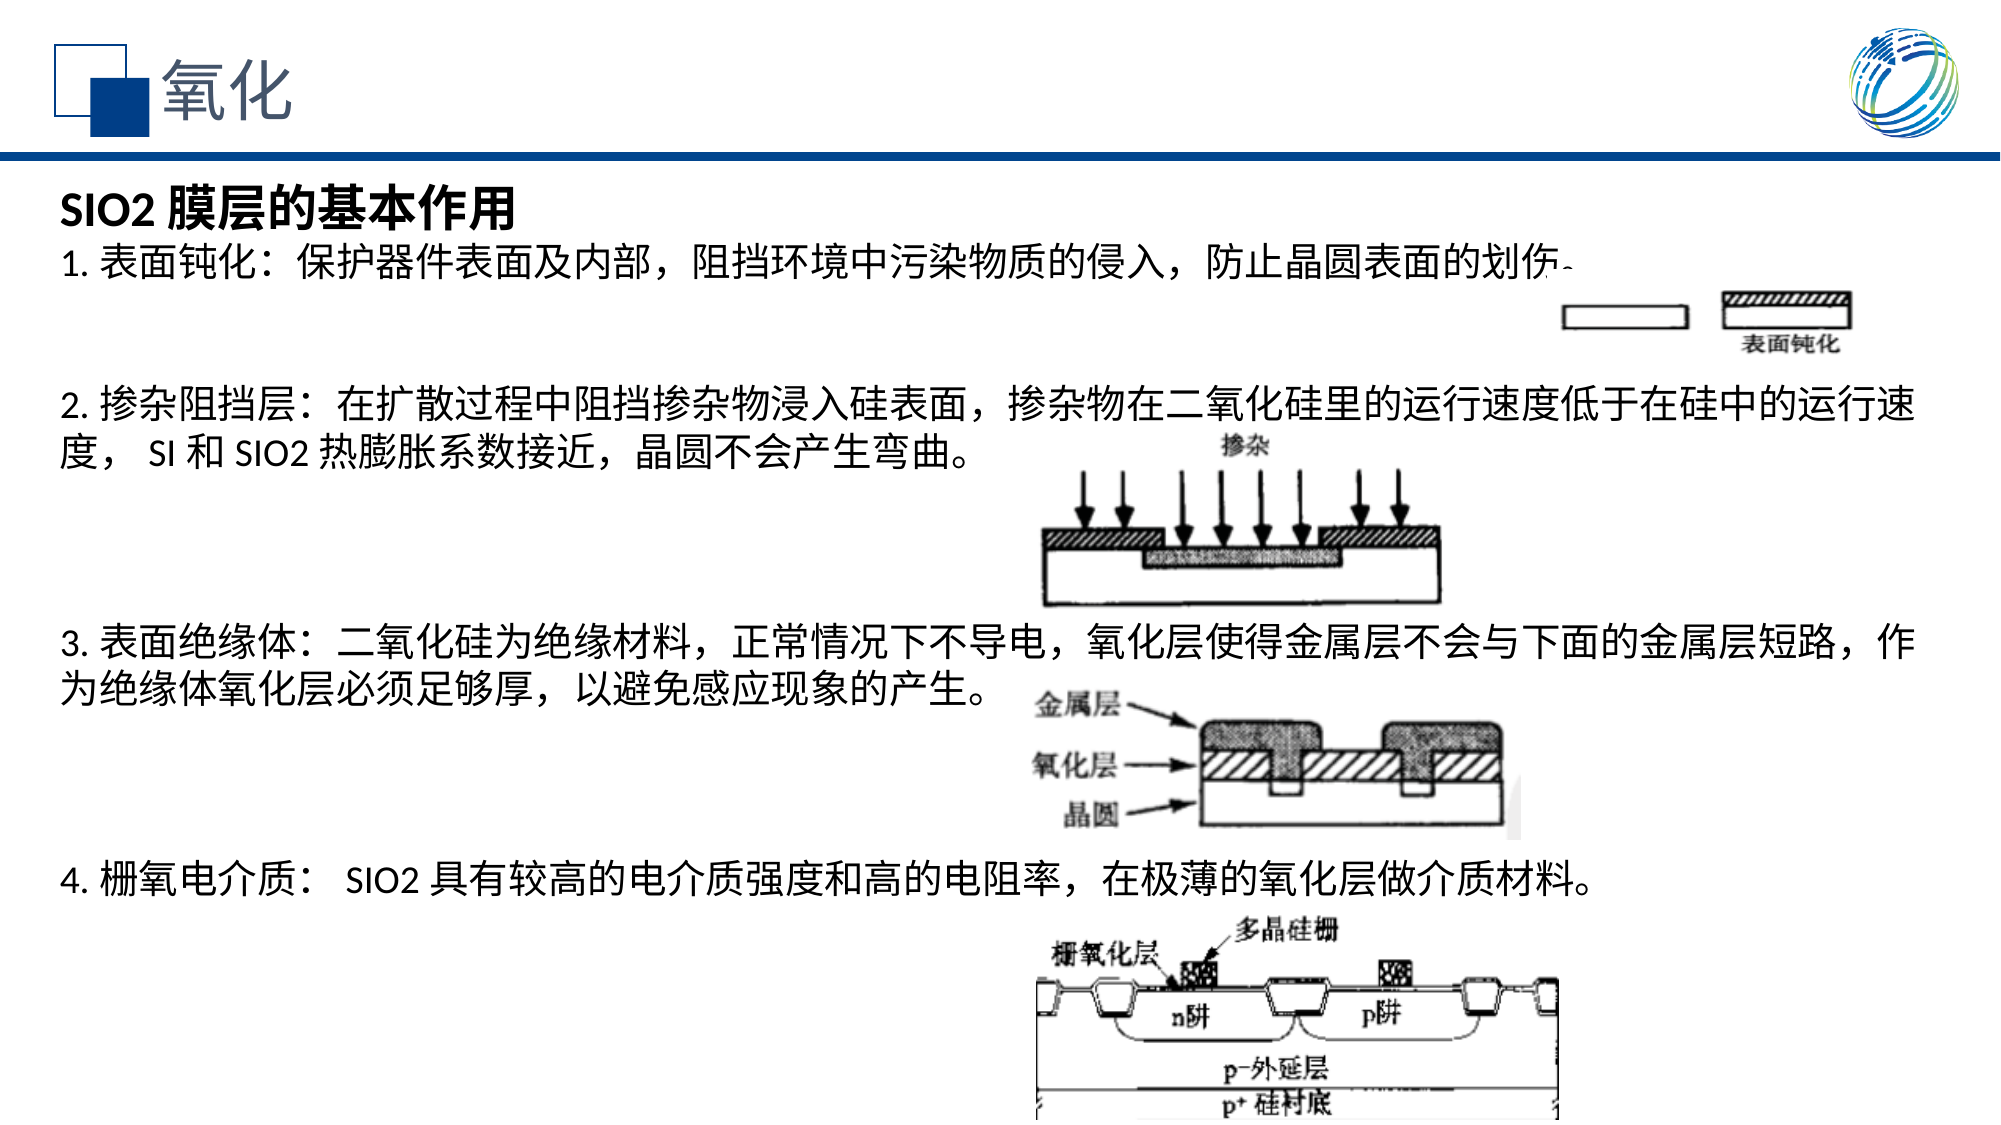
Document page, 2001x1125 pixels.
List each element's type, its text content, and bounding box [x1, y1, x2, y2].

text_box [54, 45, 150, 137]
picture [1036, 428, 1453, 615]
picture [1036, 911, 1559, 1120]
text_box SIO2膜层的基本作用 1.表面钝化：保护器件表面及内部，阻挡环境中污染物质的侵入，防止晶圆表面的划伤。 2.掺杂阻挡层：在扩散过程中阻挡掺杂物浸入硅表面，掺杂物在二氧化硅里的运行速度低于在硅中的运行速度，SI和SIO2热膨胀系数接近，晶圆不会产生弯曲。 3.表面绝缘体：二氧化硅为绝缘材料，正常情况下不导电，氧化层使得金属层不会与下面的金属层短路，作为绝缘体氧化层必须足够厚，以避免感应现象的产生。 4.栅氧电介质：SIO2具有较高的电介质强度和高的电阻率，在极薄的氧化层做介质材料。 [45, 169, 1955, 957]
picture [1547, 269, 1872, 363]
picture [1872, 24, 1963, 142]
picture [1031, 685, 1521, 840]
title 氧化 [145, 0, 1872, 169]
